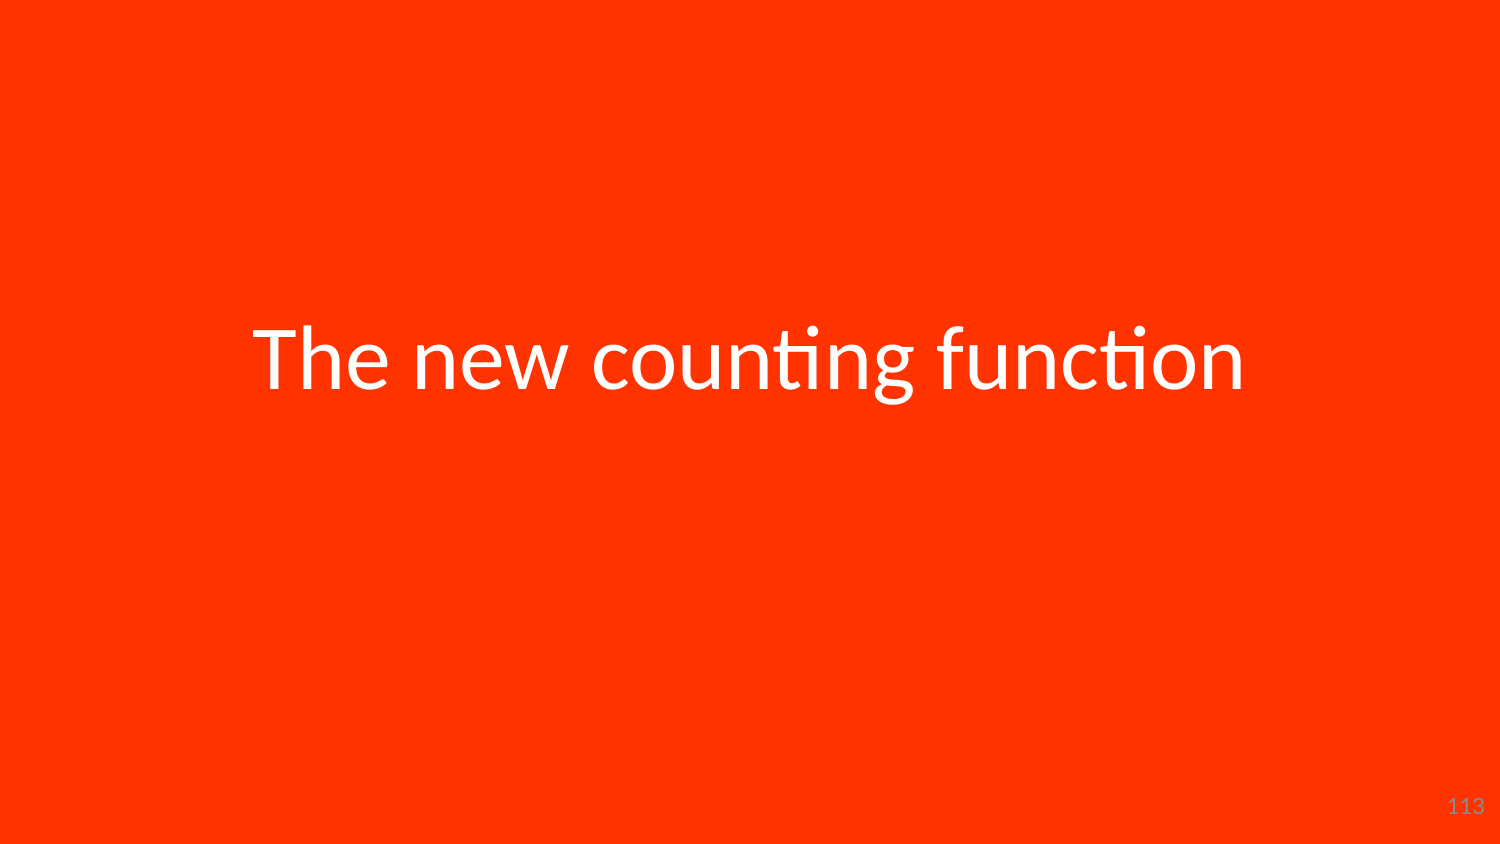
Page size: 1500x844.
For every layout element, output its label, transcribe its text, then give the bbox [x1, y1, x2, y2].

slide_number 113 [1415, 782, 1500, 828]
title The new counting function [112, 262, 1388, 443]
